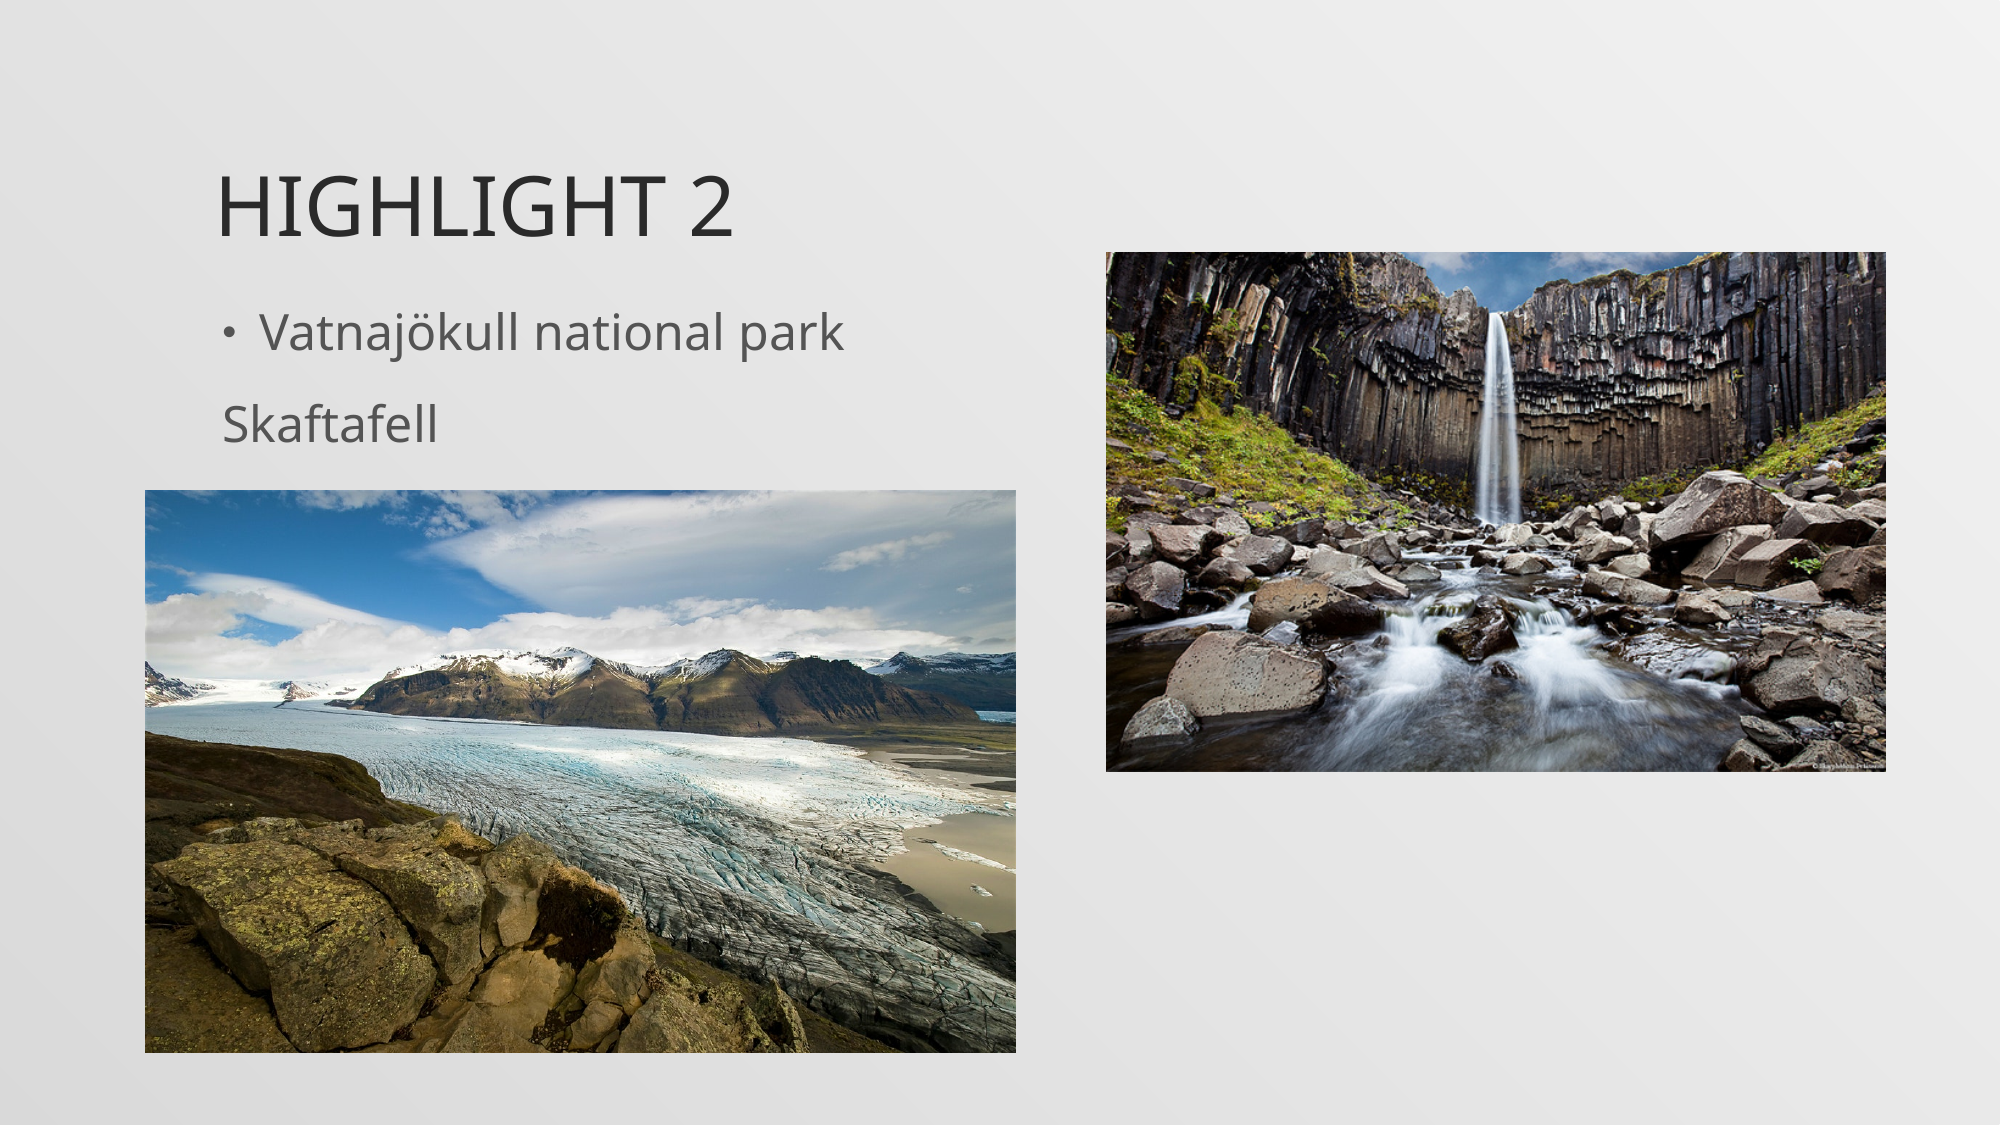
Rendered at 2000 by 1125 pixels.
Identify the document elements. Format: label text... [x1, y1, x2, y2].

picture [144, 490, 1016, 1053]
title Highlight 2 [199, 45, 1800, 263]
picture [1106, 252, 1886, 772]
list Vatnajökull national park Skaftafell [199, 299, 1800, 1013]
